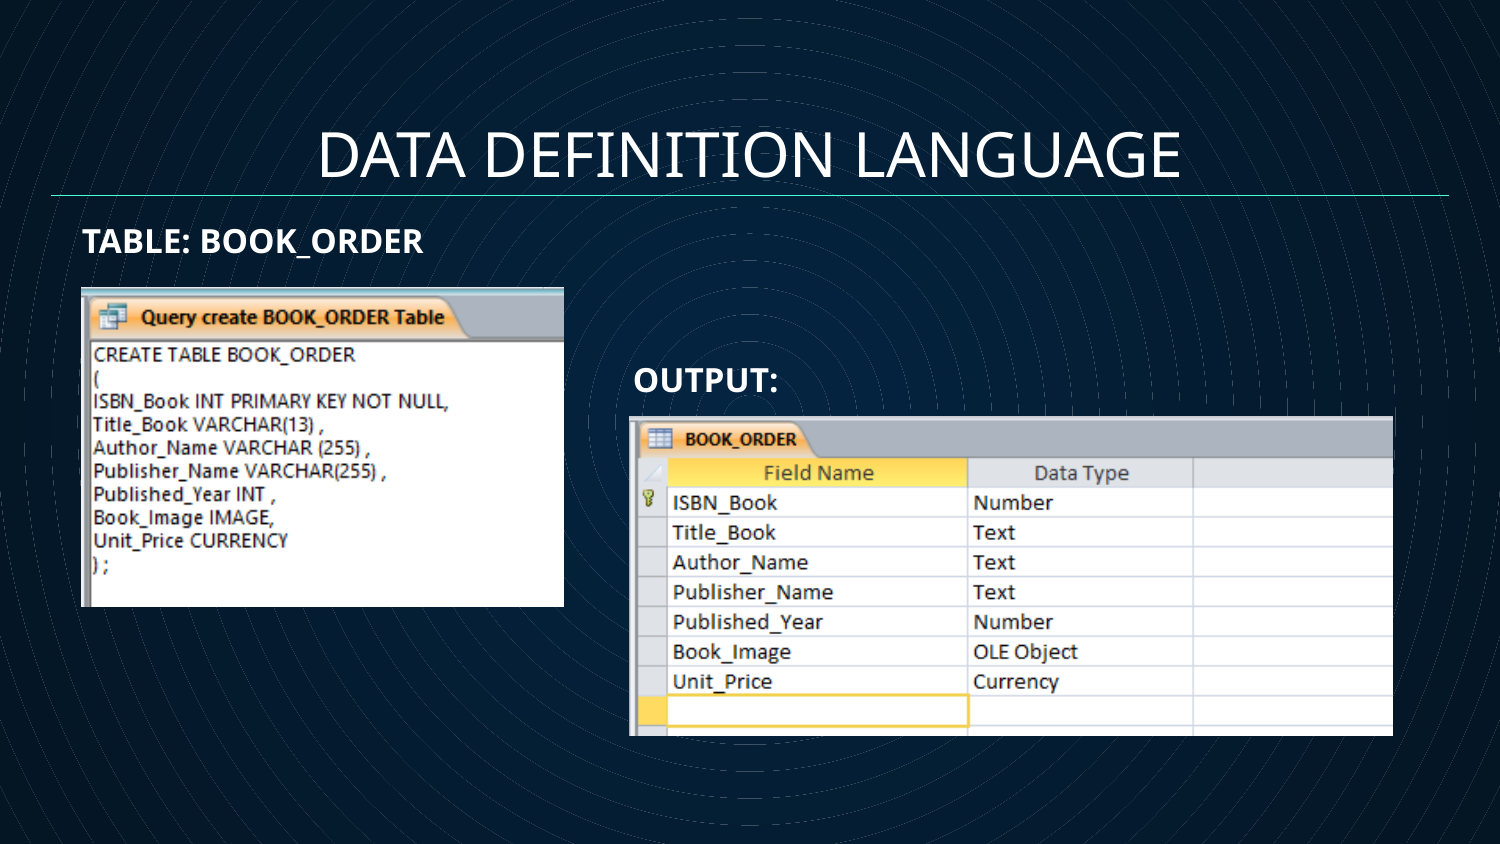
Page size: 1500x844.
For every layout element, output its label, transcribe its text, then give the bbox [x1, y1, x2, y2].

title DATA DEFINITION LANGUAGE [51, 202, 1449, 206]
picture [81, 287, 565, 607]
title DATA DEFINITION LANGUAGE [51, 105, 1449, 195]
subtitle TABLE: BOOK_ORDER [0, 205, 564, 288]
picture [629, 416, 1393, 736]
text_box OUTPUT: [618, 351, 812, 407]
